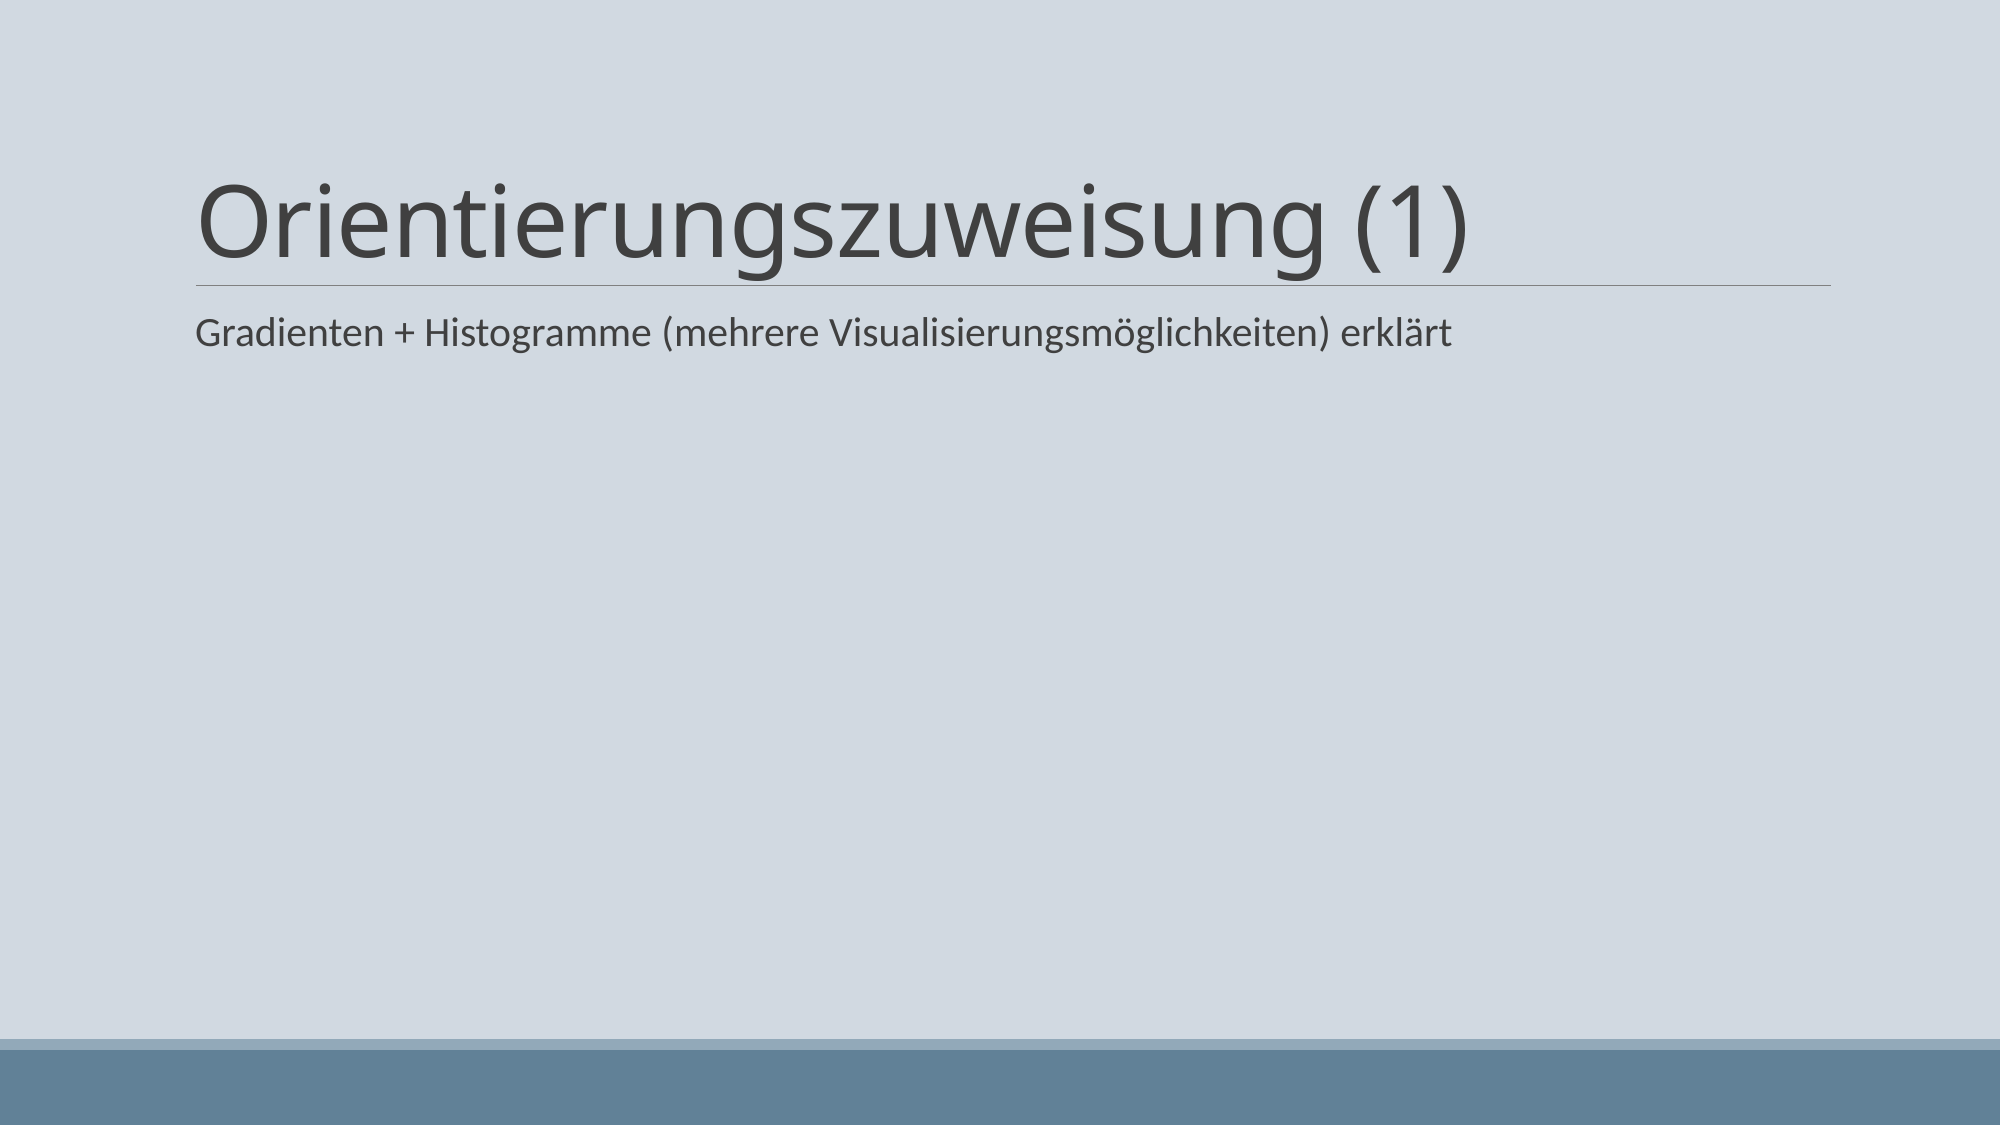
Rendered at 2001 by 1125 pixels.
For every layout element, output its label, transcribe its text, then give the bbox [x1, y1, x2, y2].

title Orientierungszuweisung (1) [180, 47, 1830, 285]
list Gradienten + Histogramme (mehrere Visualisierungsmöglichkeiten) erklärt [180, 302, 1830, 963]
